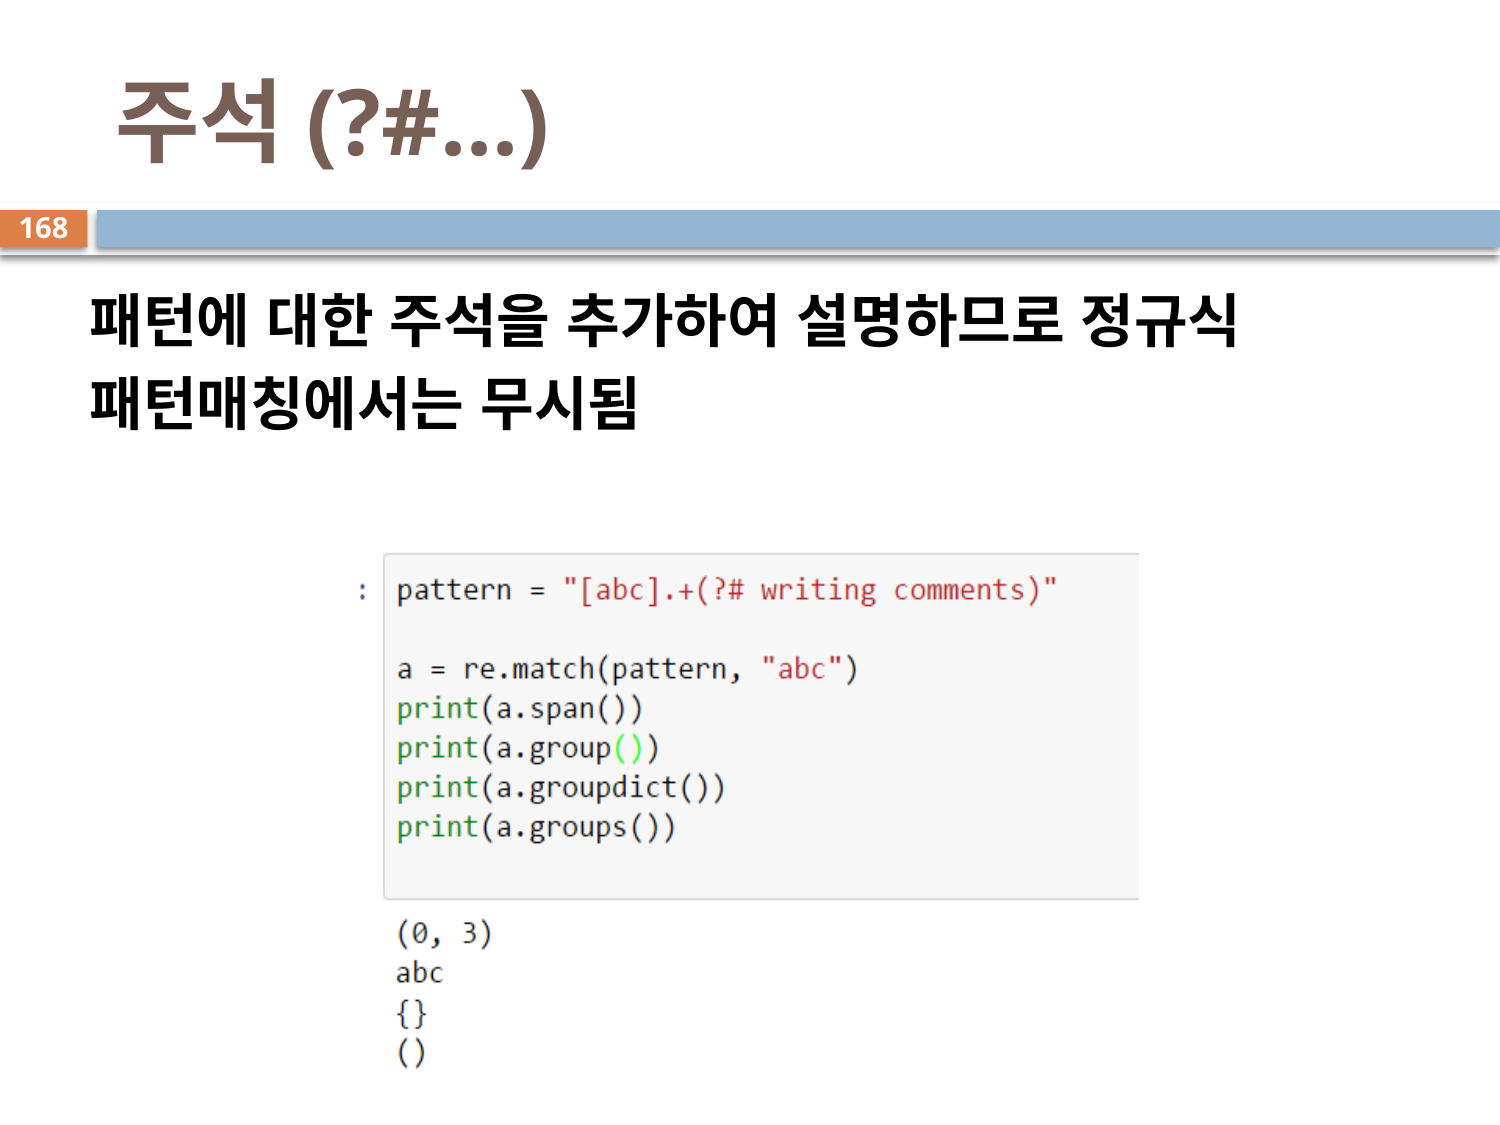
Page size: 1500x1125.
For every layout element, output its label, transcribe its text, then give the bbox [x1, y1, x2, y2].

title 주석(?#...) [100, 37, 1438, 200]
picture [360, 538, 1140, 1079]
slide_number 168 [0, 208, 88, 249]
list 패턴에 대한 주석을 추가하여 설명하므로 정규식 패턴매칭에서는 무시됨 [75, 262, 1425, 468]
